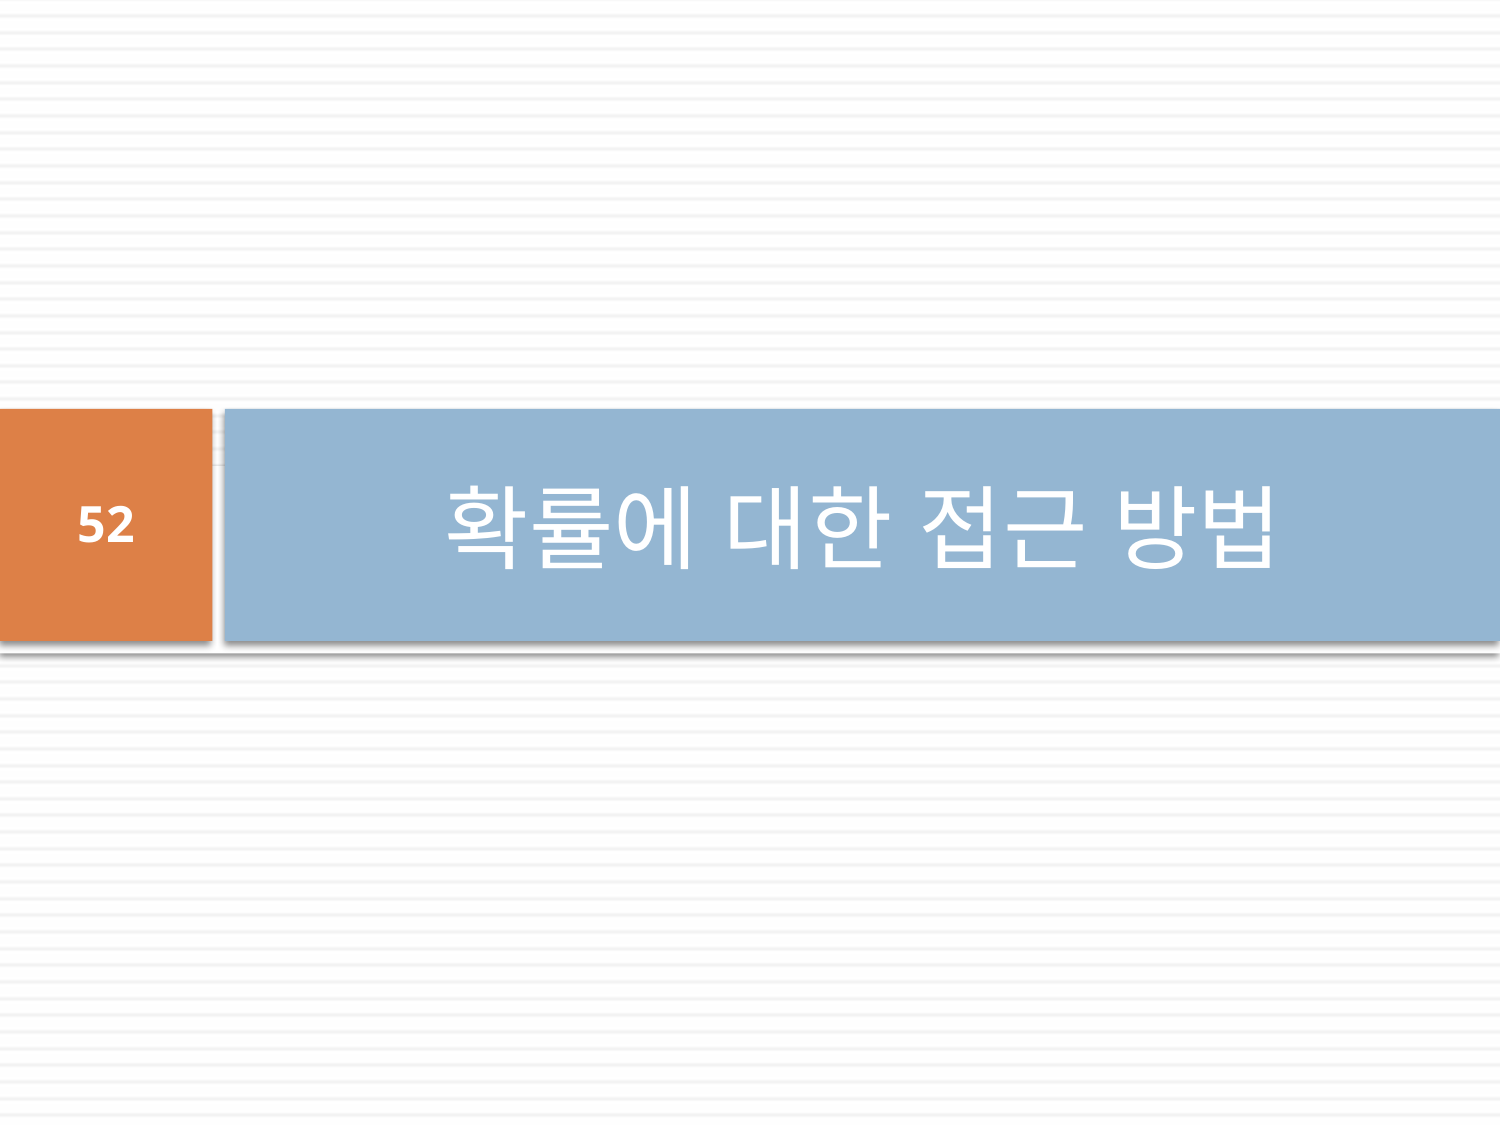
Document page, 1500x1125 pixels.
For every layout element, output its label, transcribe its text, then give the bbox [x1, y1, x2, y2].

title 확률에 대한 접근 방법 [238, 444, 1489, 607]
slide_number 52 [0, 469, 213, 585]
